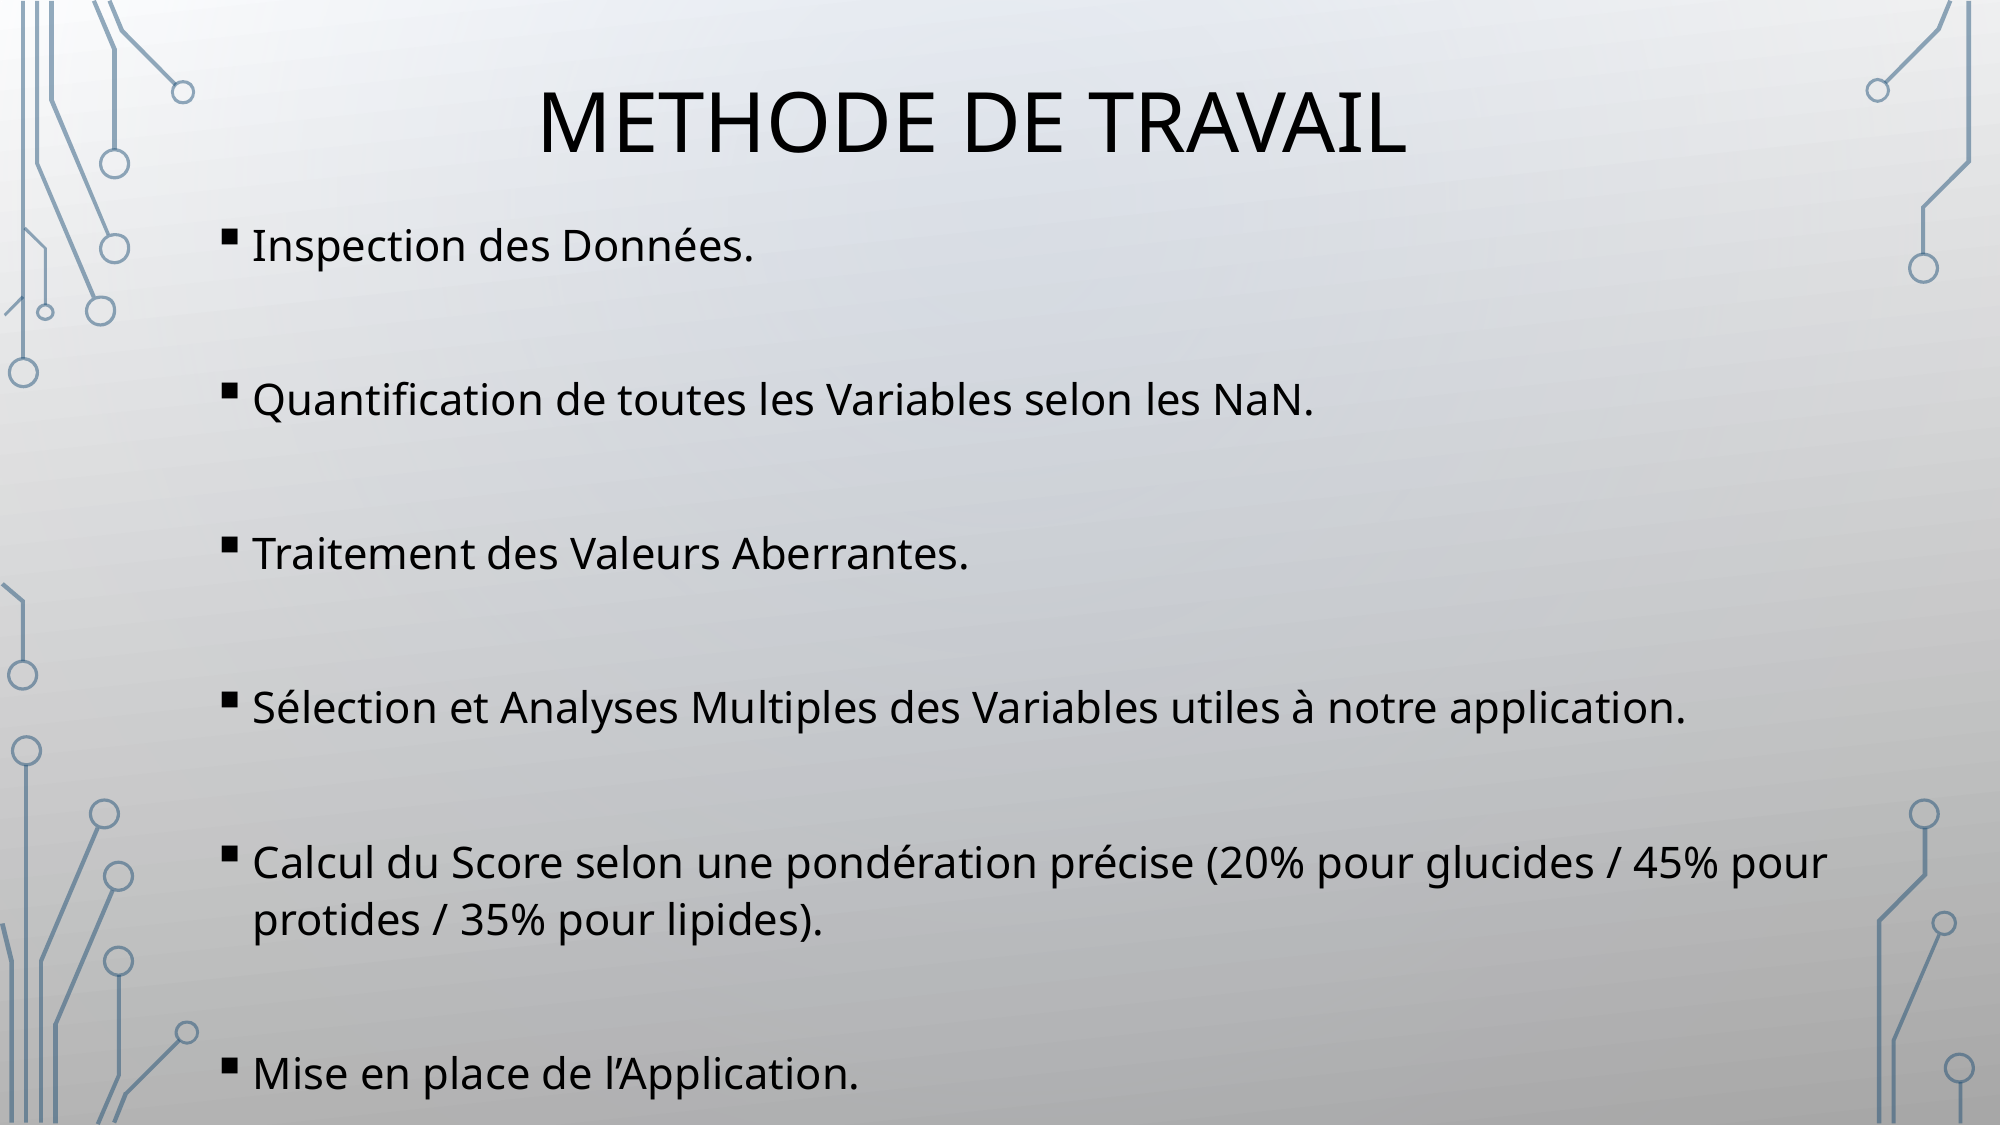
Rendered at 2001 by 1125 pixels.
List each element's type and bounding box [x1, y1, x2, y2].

picture [201, 0, 2000, 1125]
text_box [0, 0, 201, 1125]
text_box [1863, 0, 1976, 1124]
